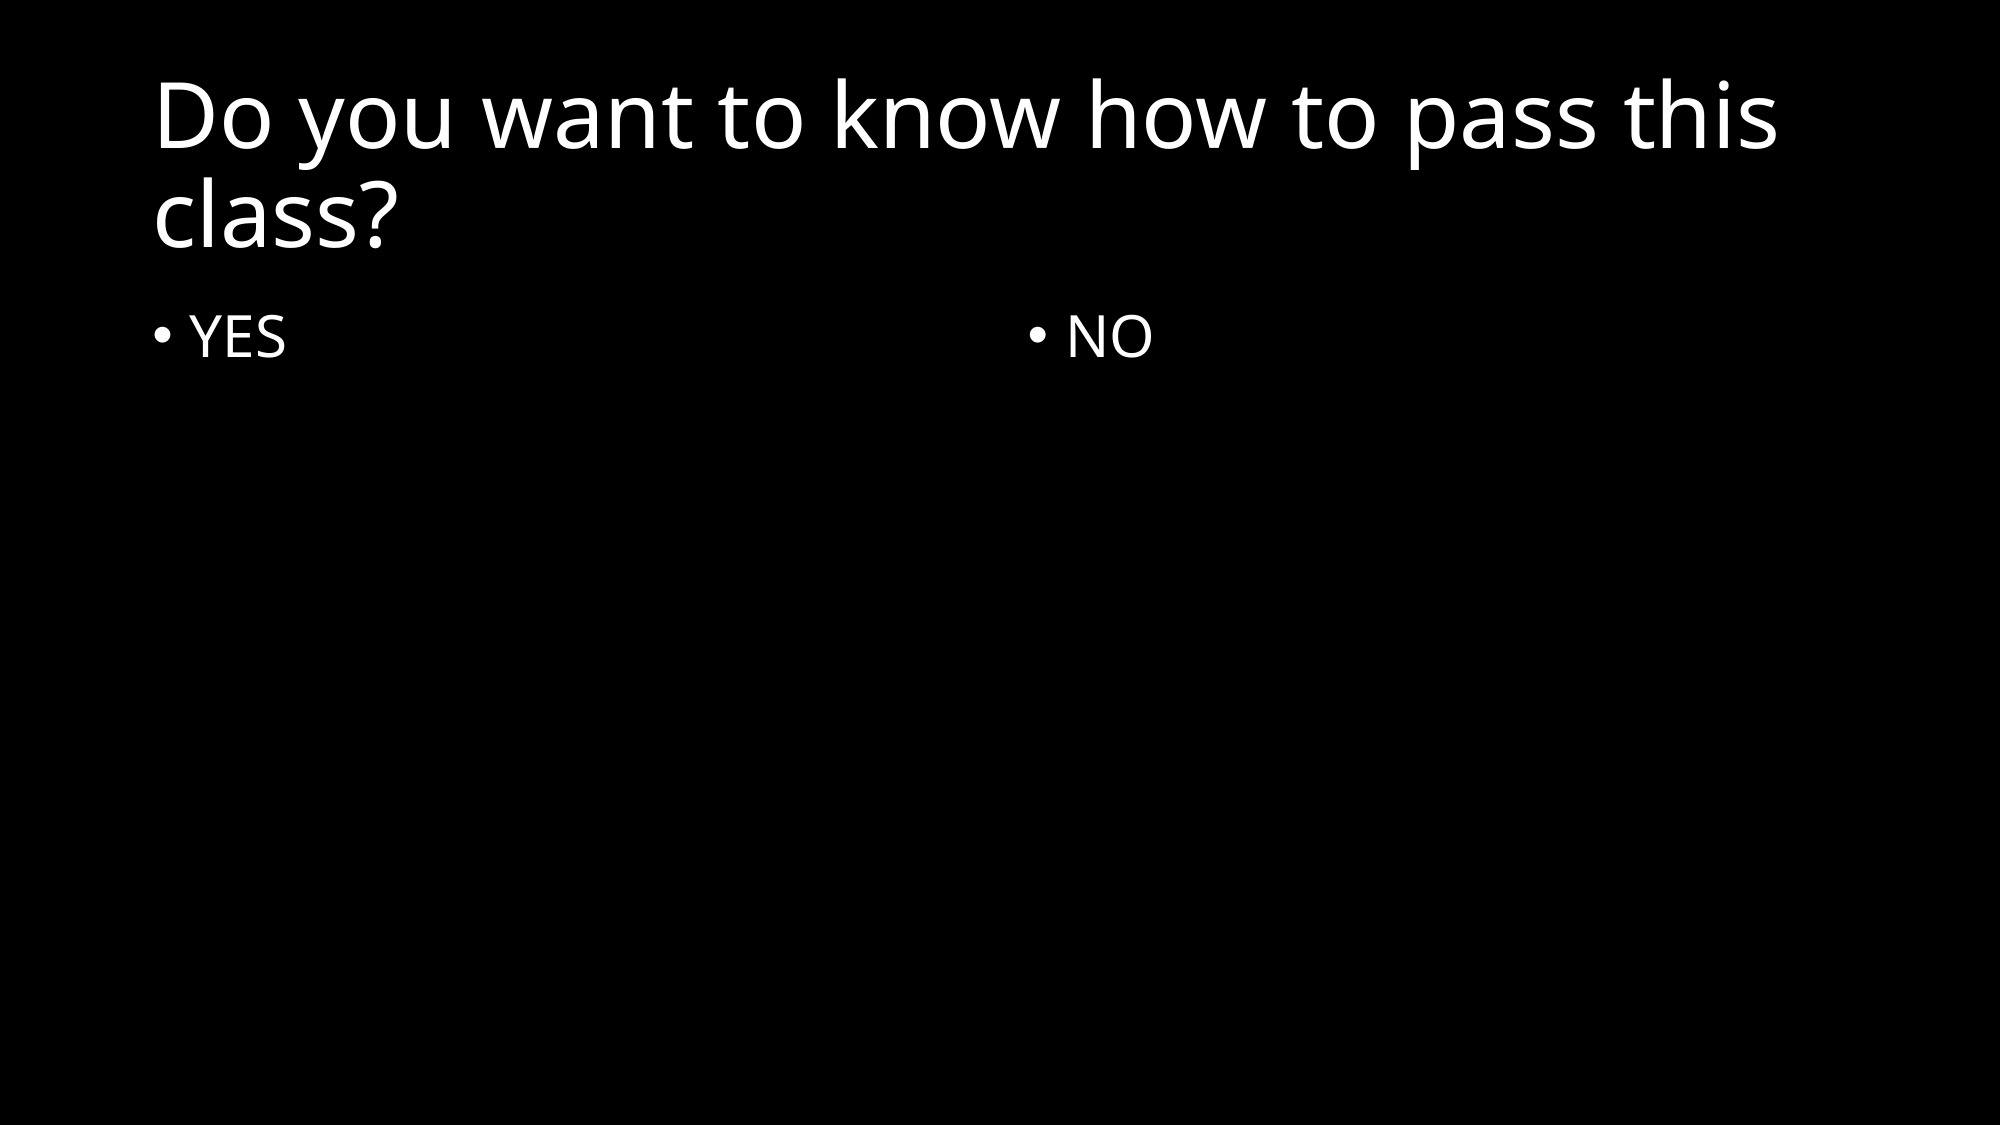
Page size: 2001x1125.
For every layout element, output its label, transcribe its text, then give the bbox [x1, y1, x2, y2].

list NO [1012, 299, 1863, 1014]
list YES [137, 299, 988, 1014]
title Do you want to know how to pass this class? [137, 59, 1863, 278]
